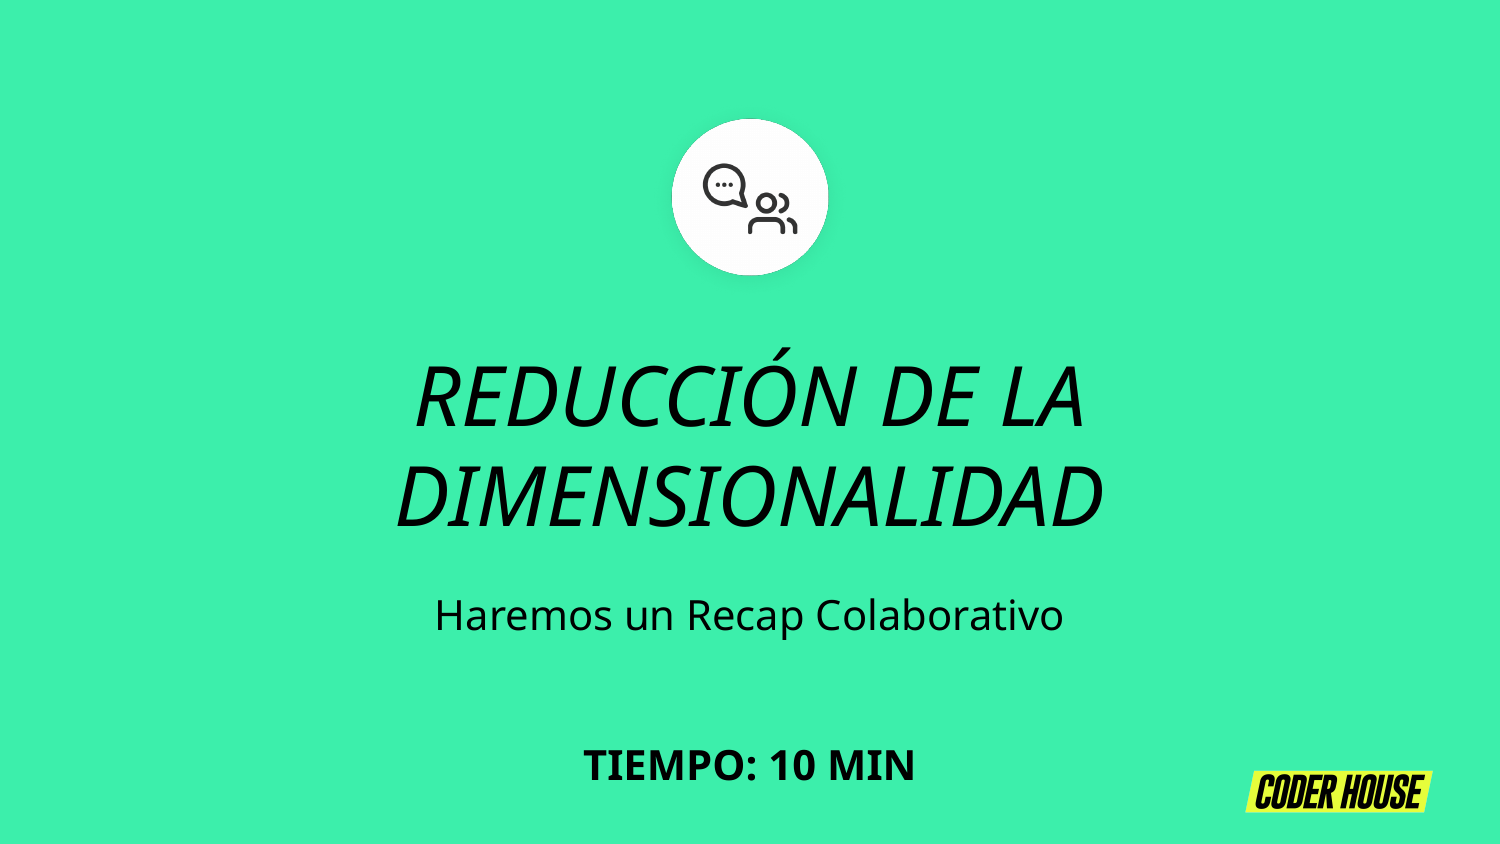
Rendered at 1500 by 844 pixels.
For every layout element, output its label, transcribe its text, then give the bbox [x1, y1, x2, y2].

picture [652, 99, 848, 295]
text_box REDUCCIÓN DE LA DIMENSIONALIDAD Haremos un Recap Colaborativo TIEMPO: 10 MIN [98, 328, 1402, 703]
picture [1241, 764, 1437, 819]
